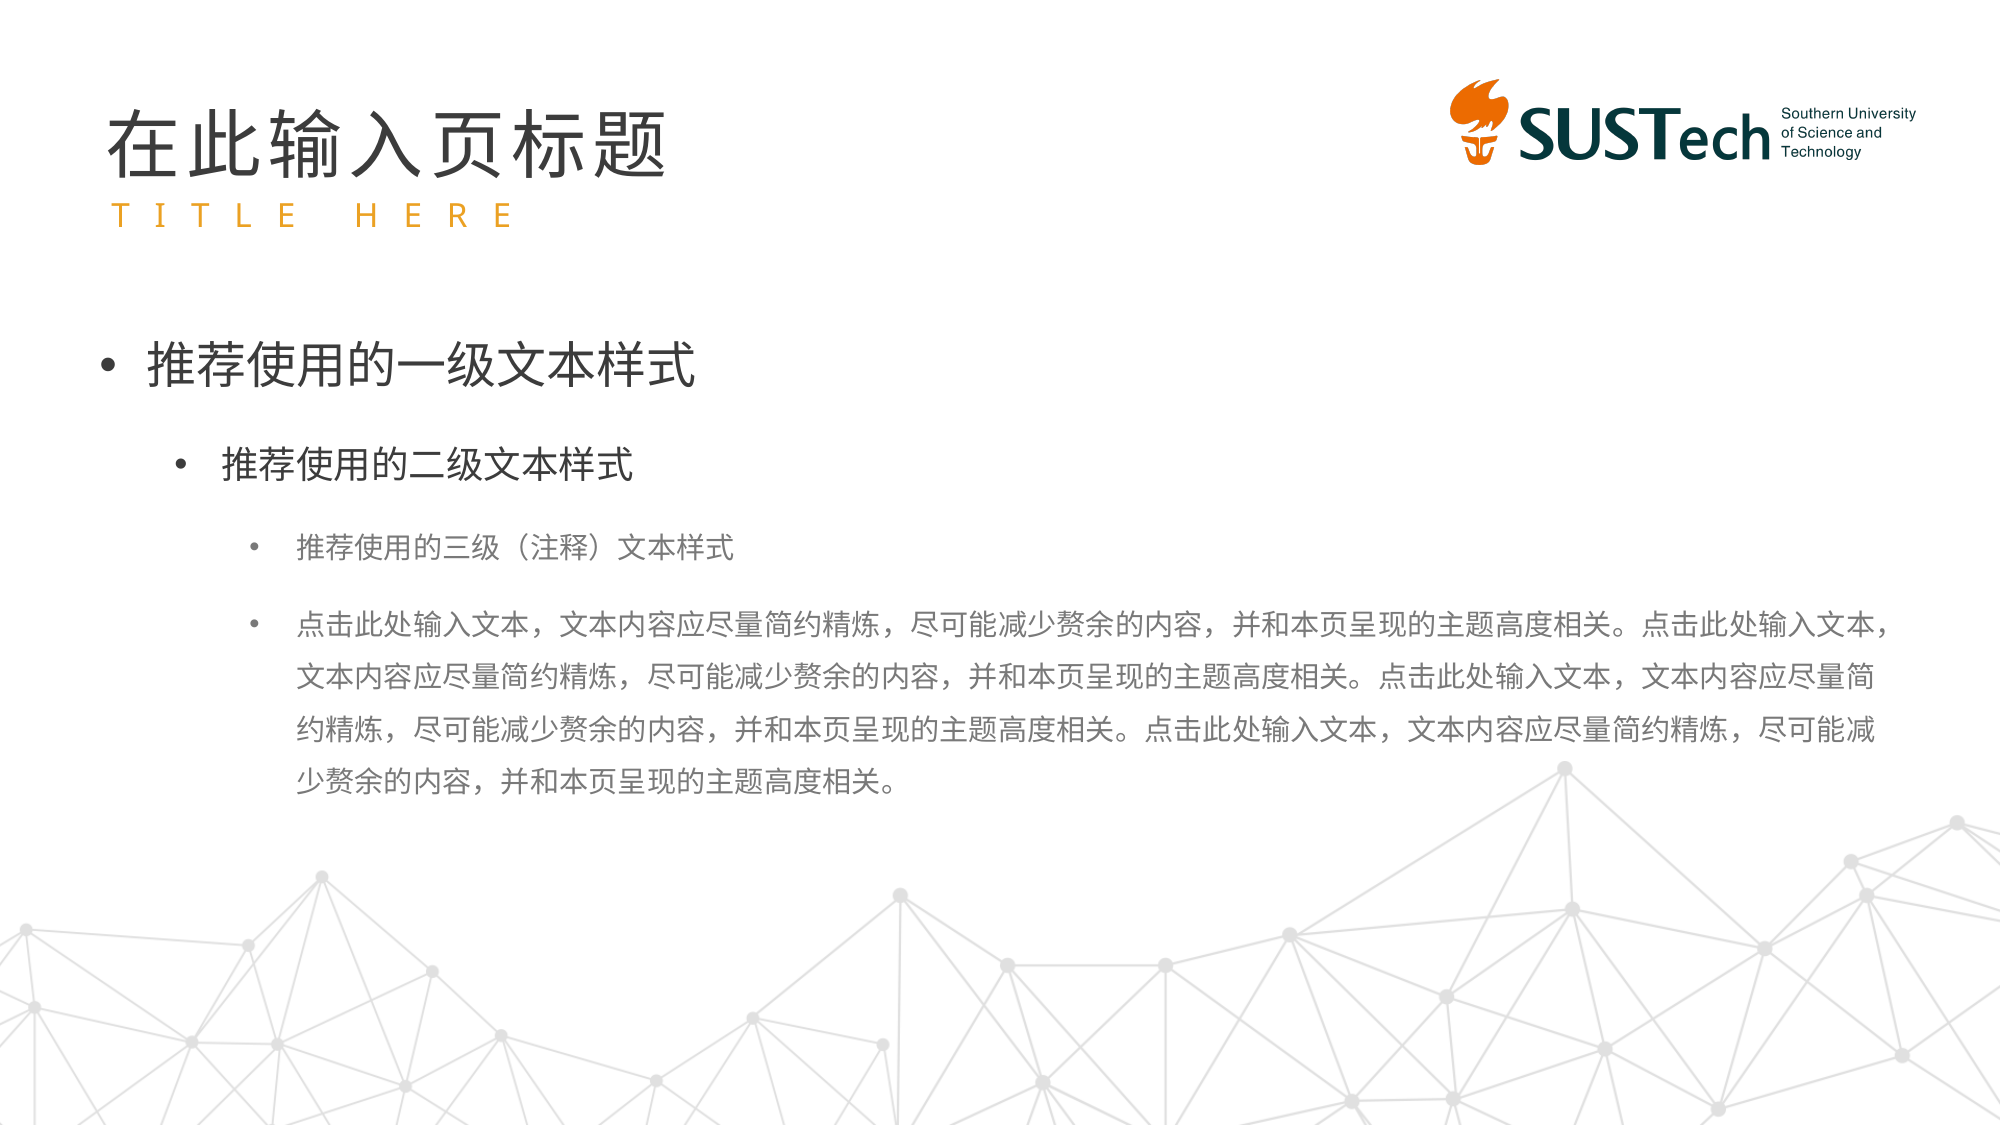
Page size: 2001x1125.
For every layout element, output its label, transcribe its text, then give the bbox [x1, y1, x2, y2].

picture [1450, 79, 1916, 165]
text_box 在此输入页标题 TITLE HERE [90, 90, 683, 241]
text_box 推荐使用的一级文本样式 推荐使用的二级文本样式 推荐使用的三级（注释）文本样式 点击此处输入文本，文本内容应尽量简约精炼，尽可能减少赘余的内容，并和本页呈现的主题高度相关。点击此处输入文本，文本内容应尽量简约精炼，尽可能减少赘余的内容，并和本页呈现的主题高度相关。点击此处输入文本，文本内容应尽量简约精炼，尽可能减少赘余的内容，并和本页呈现的主题高度相关。点击此处输入文本，文本内容应尽量简约精炼，尽可能减少赘余的内容，并和本页呈现的主题高度相关。 [84, 296, 1916, 761]
picture [0, 761, 2000, 1125]
